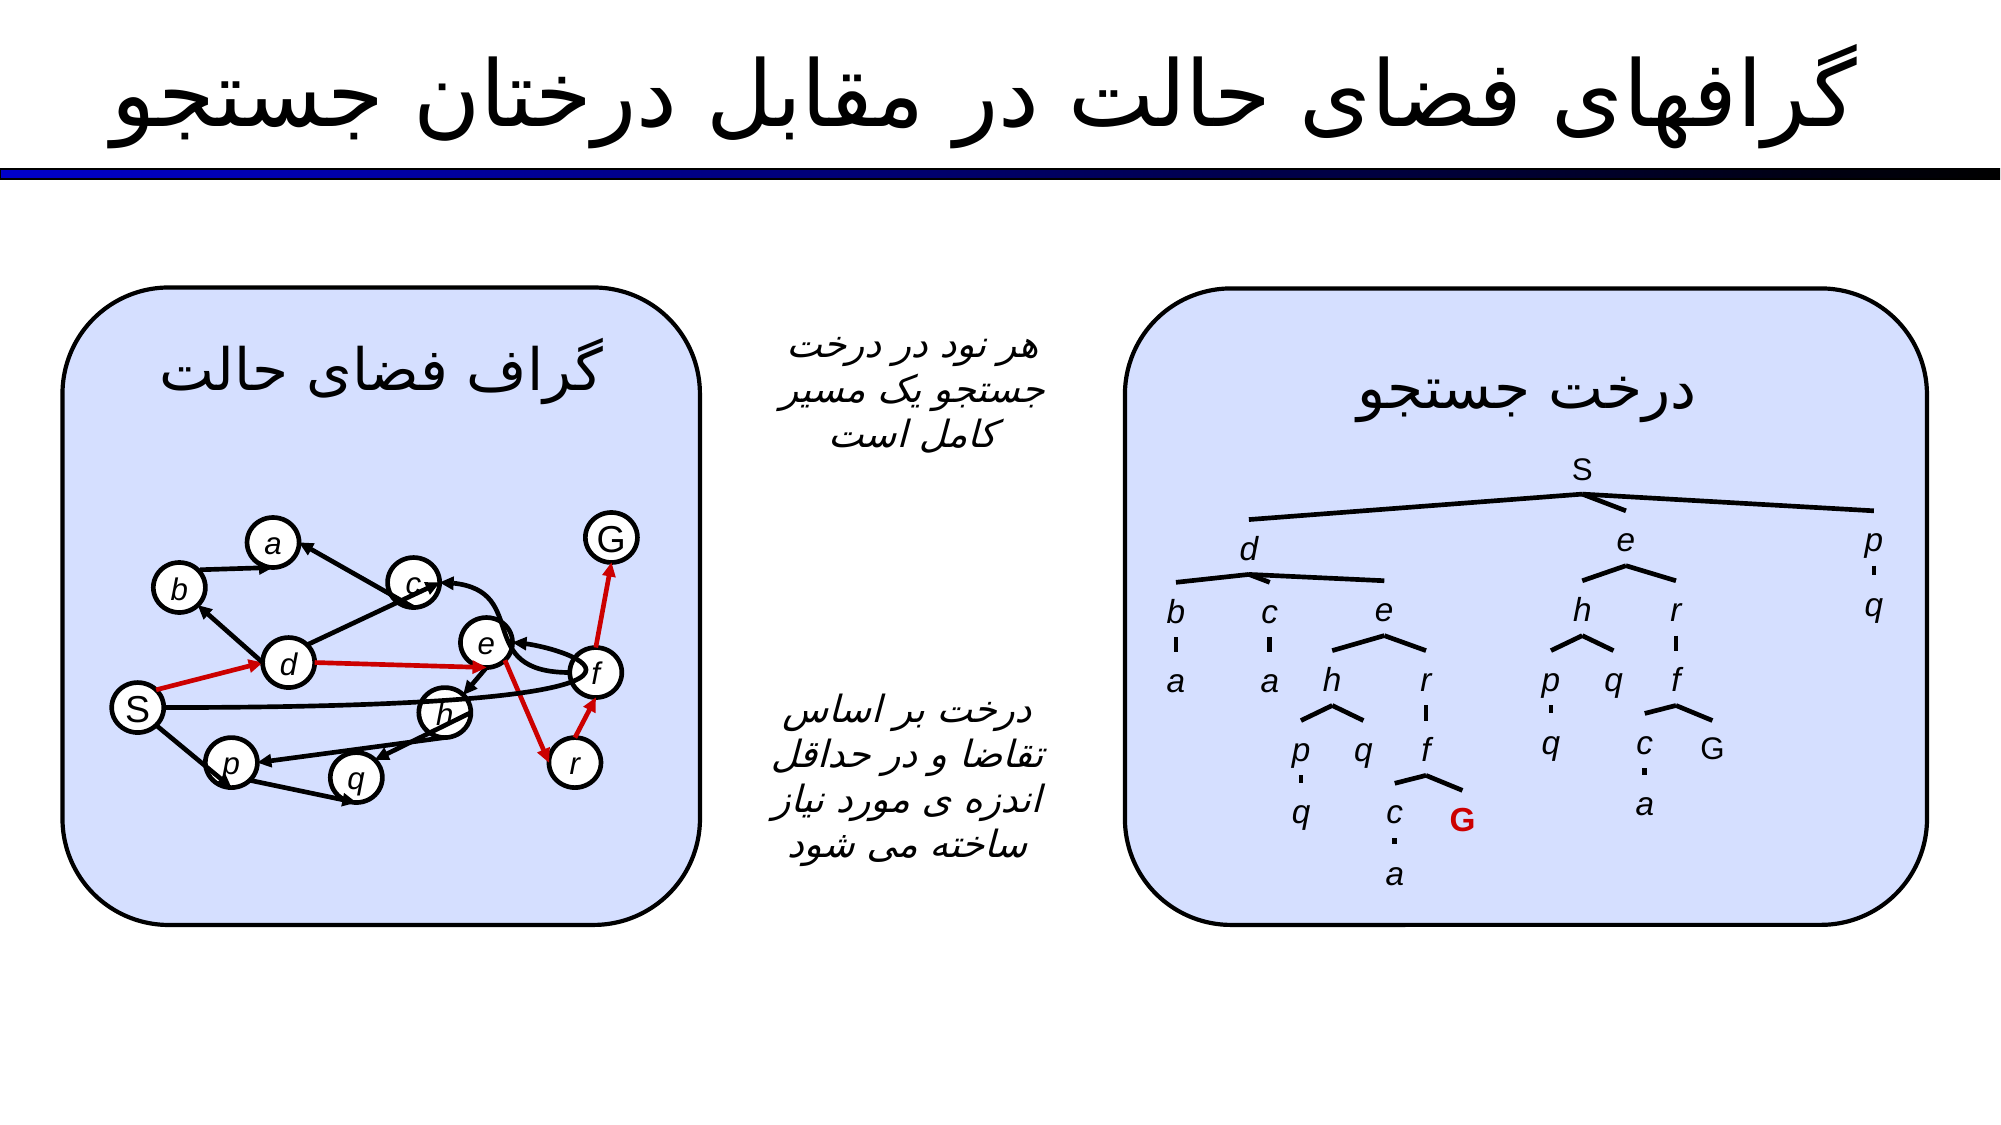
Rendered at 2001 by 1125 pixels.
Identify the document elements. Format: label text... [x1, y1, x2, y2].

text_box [1331, 635, 1382, 651]
text_box p [1847, 510, 1900, 566]
text_box c [1618, 713, 1660, 769]
text_box a [1149, 652, 1202, 708]
text_box [1136, 286, 1916, 342]
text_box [1248, 574, 1385, 581]
text_box a [1368, 844, 1421, 900]
text_box e [1599, 519, 1652, 564]
text_box f [1649, 650, 1702, 704]
text_box e [1358, 580, 1411, 634]
text_box h [1556, 580, 1609, 634]
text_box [1581, 635, 1614, 651]
title گرافهای فضای حالت در مقابل درختان جستجو [0, 0, 2000, 184]
text_box G [1410, 790, 1515, 846]
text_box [1550, 635, 1580, 651]
text_box q [1274, 783, 1327, 839]
text_box S [1514, 441, 1650, 493]
text_box گراف فضای حالت [99, 324, 663, 410]
text_box هر نود در درخت جستجو یک مسیر کامل است [750, 312, 1075, 463]
text_box b [1149, 582, 1202, 638]
text_box q [1587, 650, 1640, 706]
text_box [1248, 494, 1583, 520]
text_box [1300, 705, 1330, 721]
text_box q [1524, 713, 1577, 769]
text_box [111, 512, 638, 803]
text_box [1581, 566, 1623, 581]
text_box p [1524, 650, 1577, 706]
text_box r [1649, 580, 1702, 636]
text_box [1581, 494, 1875, 512]
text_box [1644, 705, 1674, 714]
text_box a [1618, 774, 1671, 830]
text_box درخت بر اساس تقاضا و در حداقل اندزه ی مورد نیاز ساخته می شود [737, 678, 1077, 873]
text_box [60, 285, 703, 928]
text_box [1394, 775, 1424, 784]
text_box c [1243, 589, 1296, 638]
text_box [1625, 566, 1677, 581]
text_box درخت جستجو [1127, 342, 1928, 428]
text_box c [1368, 783, 1410, 839]
text_box r [1399, 650, 1452, 706]
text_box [1425, 775, 1463, 791]
text_box q [1337, 720, 1390, 776]
text_box f [1399, 720, 1452, 774]
text_box G [1660, 720, 1765, 773]
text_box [1384, 635, 1427, 651]
text_box a [1243, 652, 1296, 708]
text_box [1122, 364, 1930, 928]
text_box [1332, 705, 1364, 721]
text_box d [1222, 519, 1275, 573]
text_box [1175, 574, 1245, 583]
text_box p [1274, 720, 1327, 776]
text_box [1675, 705, 1713, 721]
text_box h [1306, 650, 1359, 704]
text_box q [1847, 575, 1900, 631]
